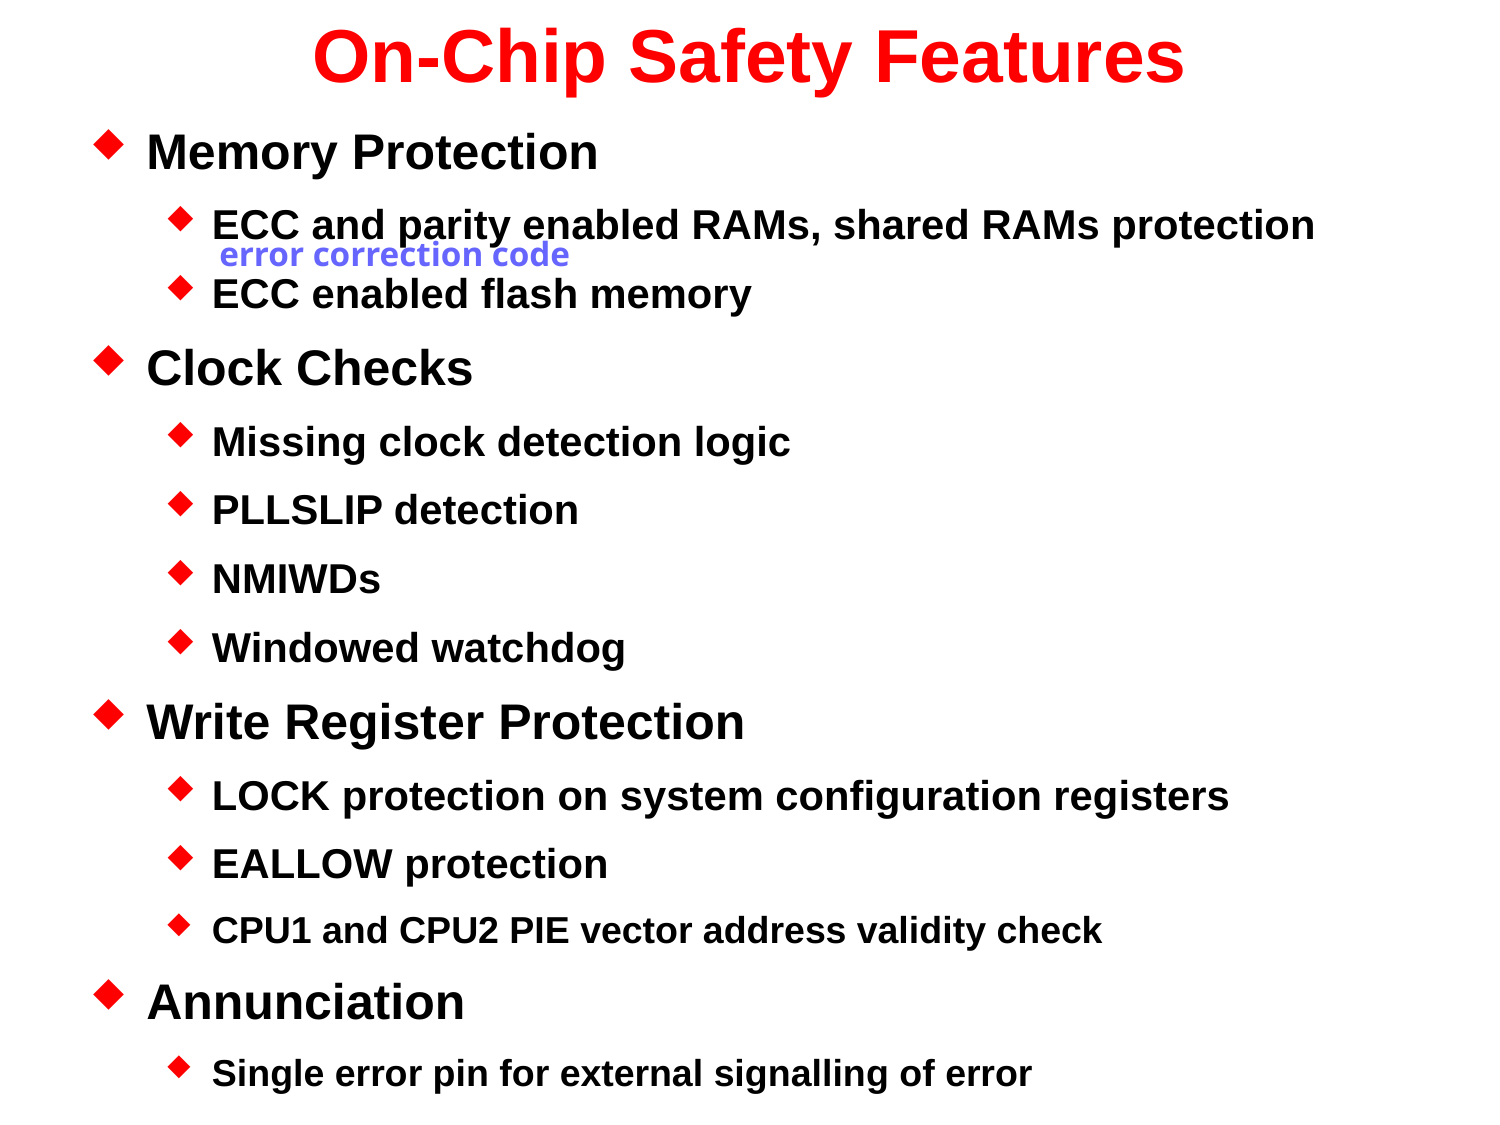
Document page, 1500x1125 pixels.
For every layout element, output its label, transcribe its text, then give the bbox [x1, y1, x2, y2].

title On-Chip Safety Features [0, 0, 1500, 122]
list Memory Protection ECC and parity enabled RAMs, shared RAMs protection ECC enabled flash memory Clock Checks Missing clock detection logic PLLSLIP detection NMIWDs Windowed watchdog Write Register Protection LOCK protection on system configuration registers EALLOW protection CPU1 and CPU2 PIE vector address validity check Annunciation Single error pin for external signalling of error [75, 111, 1425, 1099]
text_box error correction code [204, 233, 586, 281]
